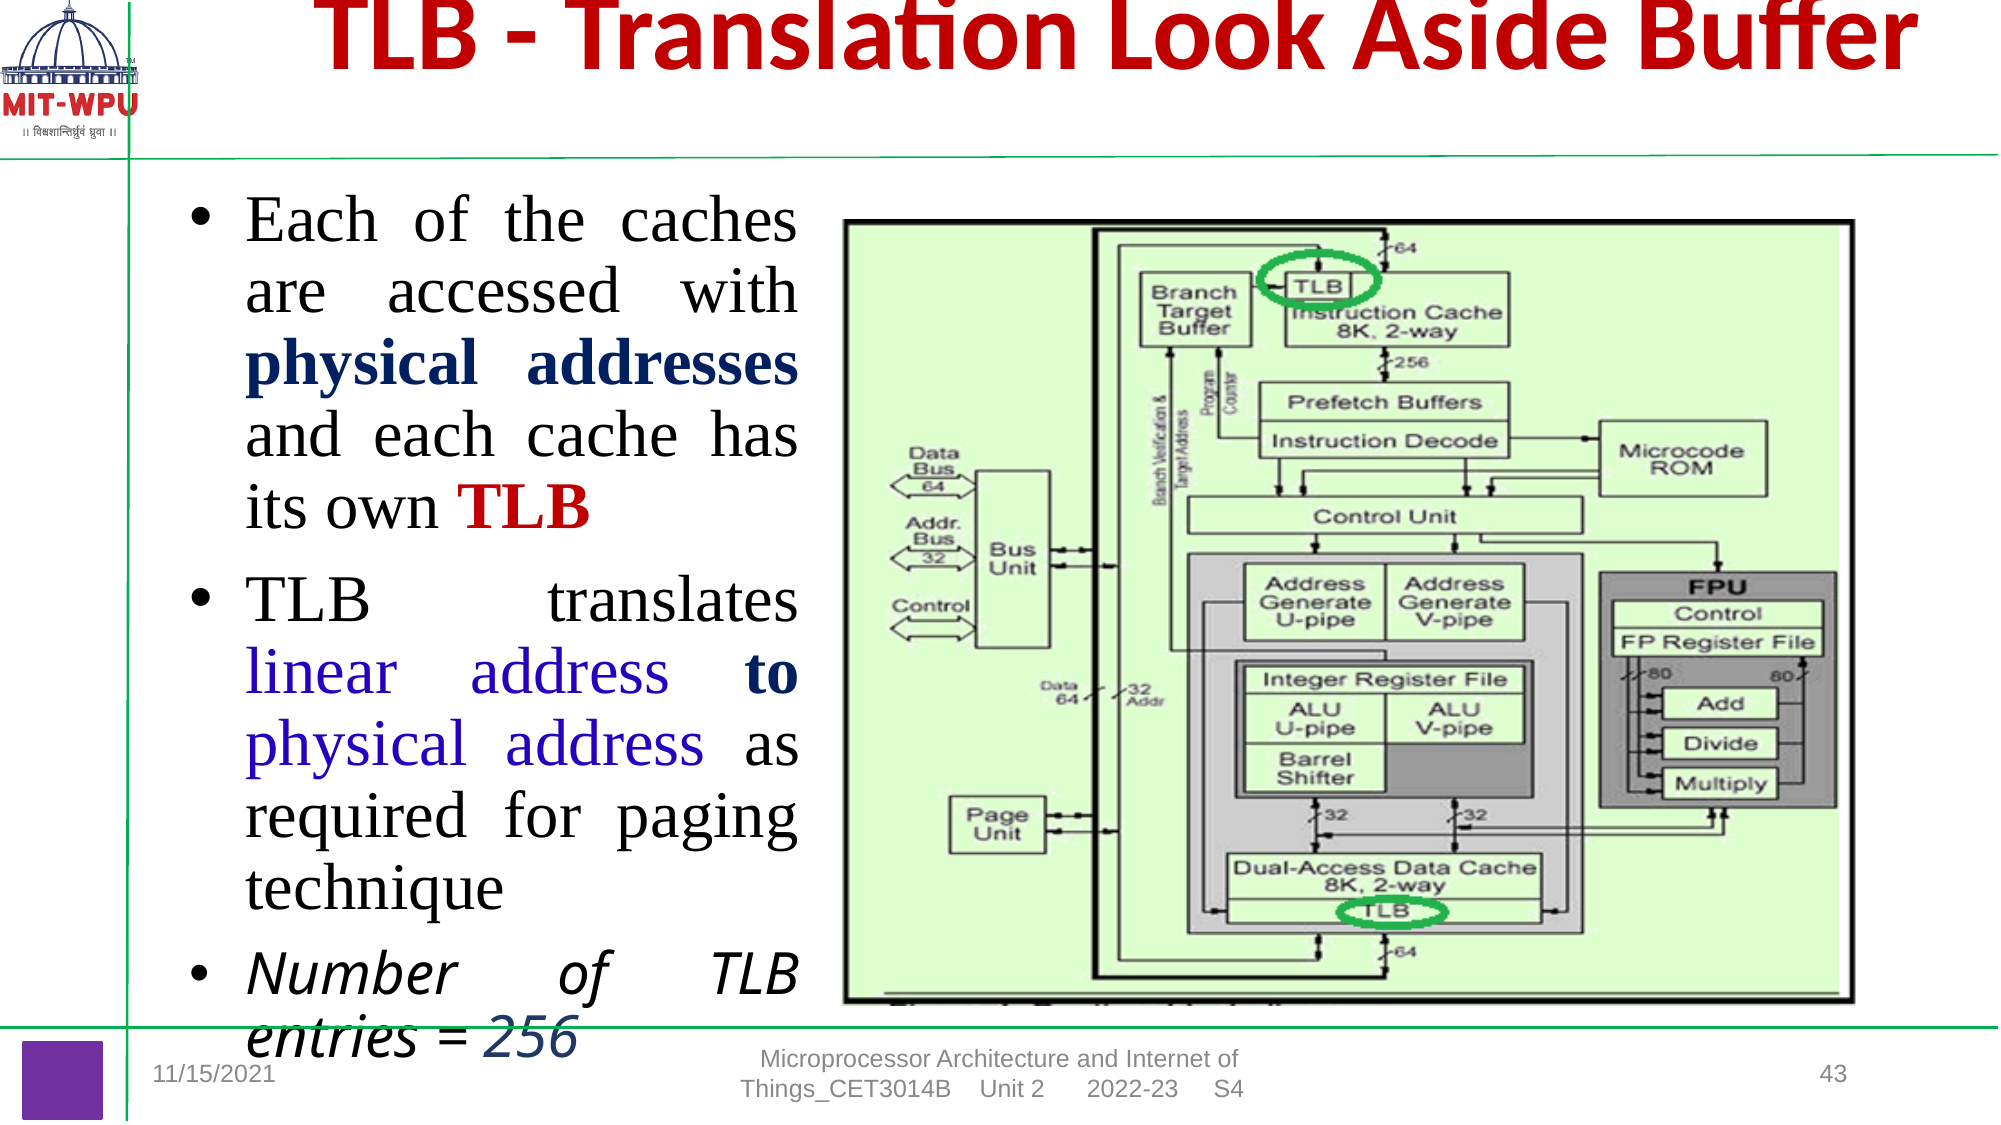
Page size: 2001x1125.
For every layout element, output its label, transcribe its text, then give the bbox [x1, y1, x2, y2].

slide_number 43 [1412, 1042, 1863, 1103]
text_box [126, 1, 130, 1026]
title TLB - Translation Look Aside Buffer [298, 34, 1961, 152]
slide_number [137, 1042, 588, 1103]
footer Microprocessor Architecture and Internet of Things_CET3014B Unit 2 2022-23 S4 [662, 1042, 1338, 1103]
picture [0, 0, 155, 140]
list Each of the caches are accessed with physical addresses and each cache has its own TLB TLB translates linear address to physical address as required for paging technique Number of TLB entries = 256 [155, 176, 816, 1006]
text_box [126, 1039, 130, 1122]
picture [841, 219, 1863, 1006]
text_box [23, 1042, 102, 1118]
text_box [0, 154, 121, 160]
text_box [135, 154, 1999, 160]
